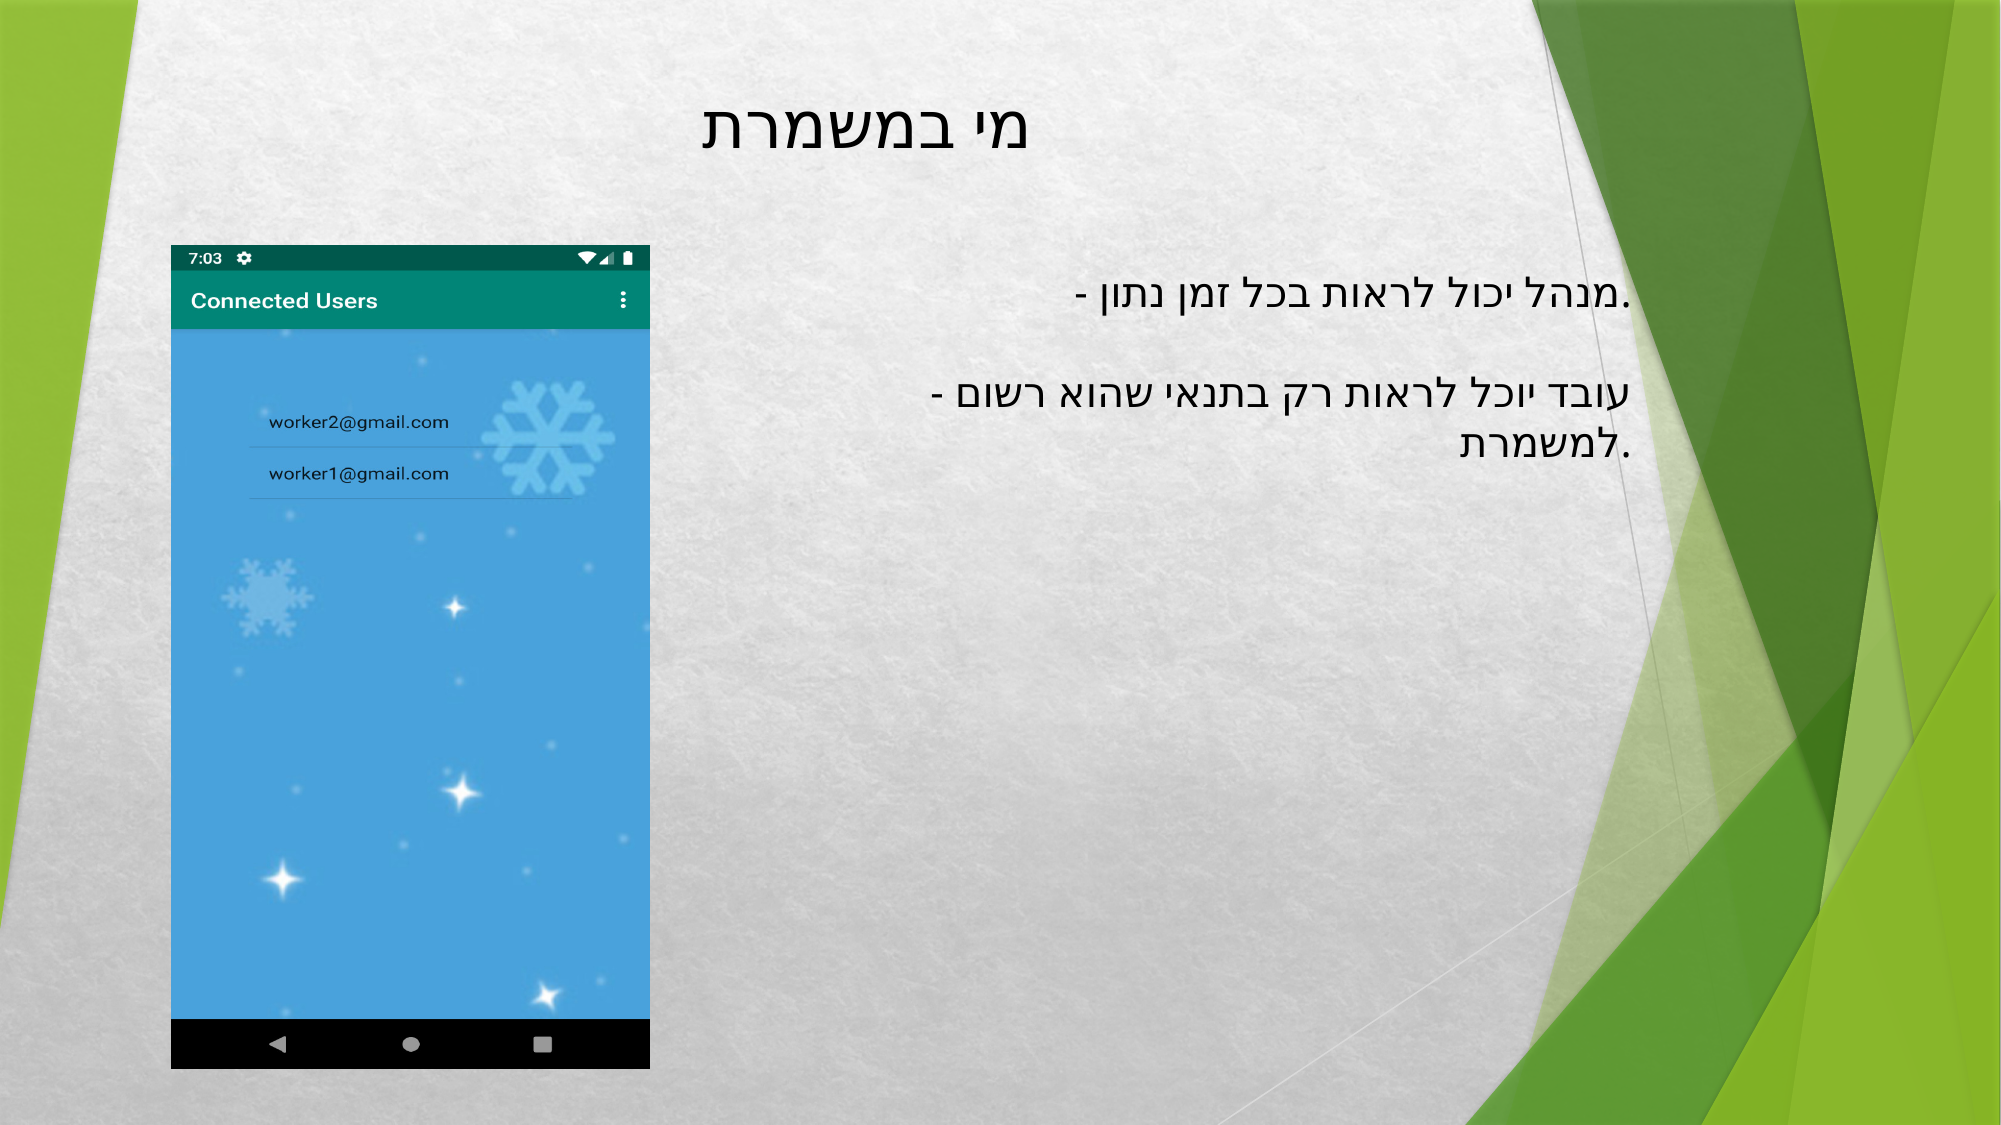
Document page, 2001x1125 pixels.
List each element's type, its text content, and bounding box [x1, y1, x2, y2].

picture [171, 244, 651, 1070]
text_box - מנהל יכול לראות בכל זמן נתון. - עובד יוכל לראות רק בתנאי שהוא רשום למשמרת. [892, 257, 1647, 563]
text_box מי במשמרת [621, 28, 1048, 169]
